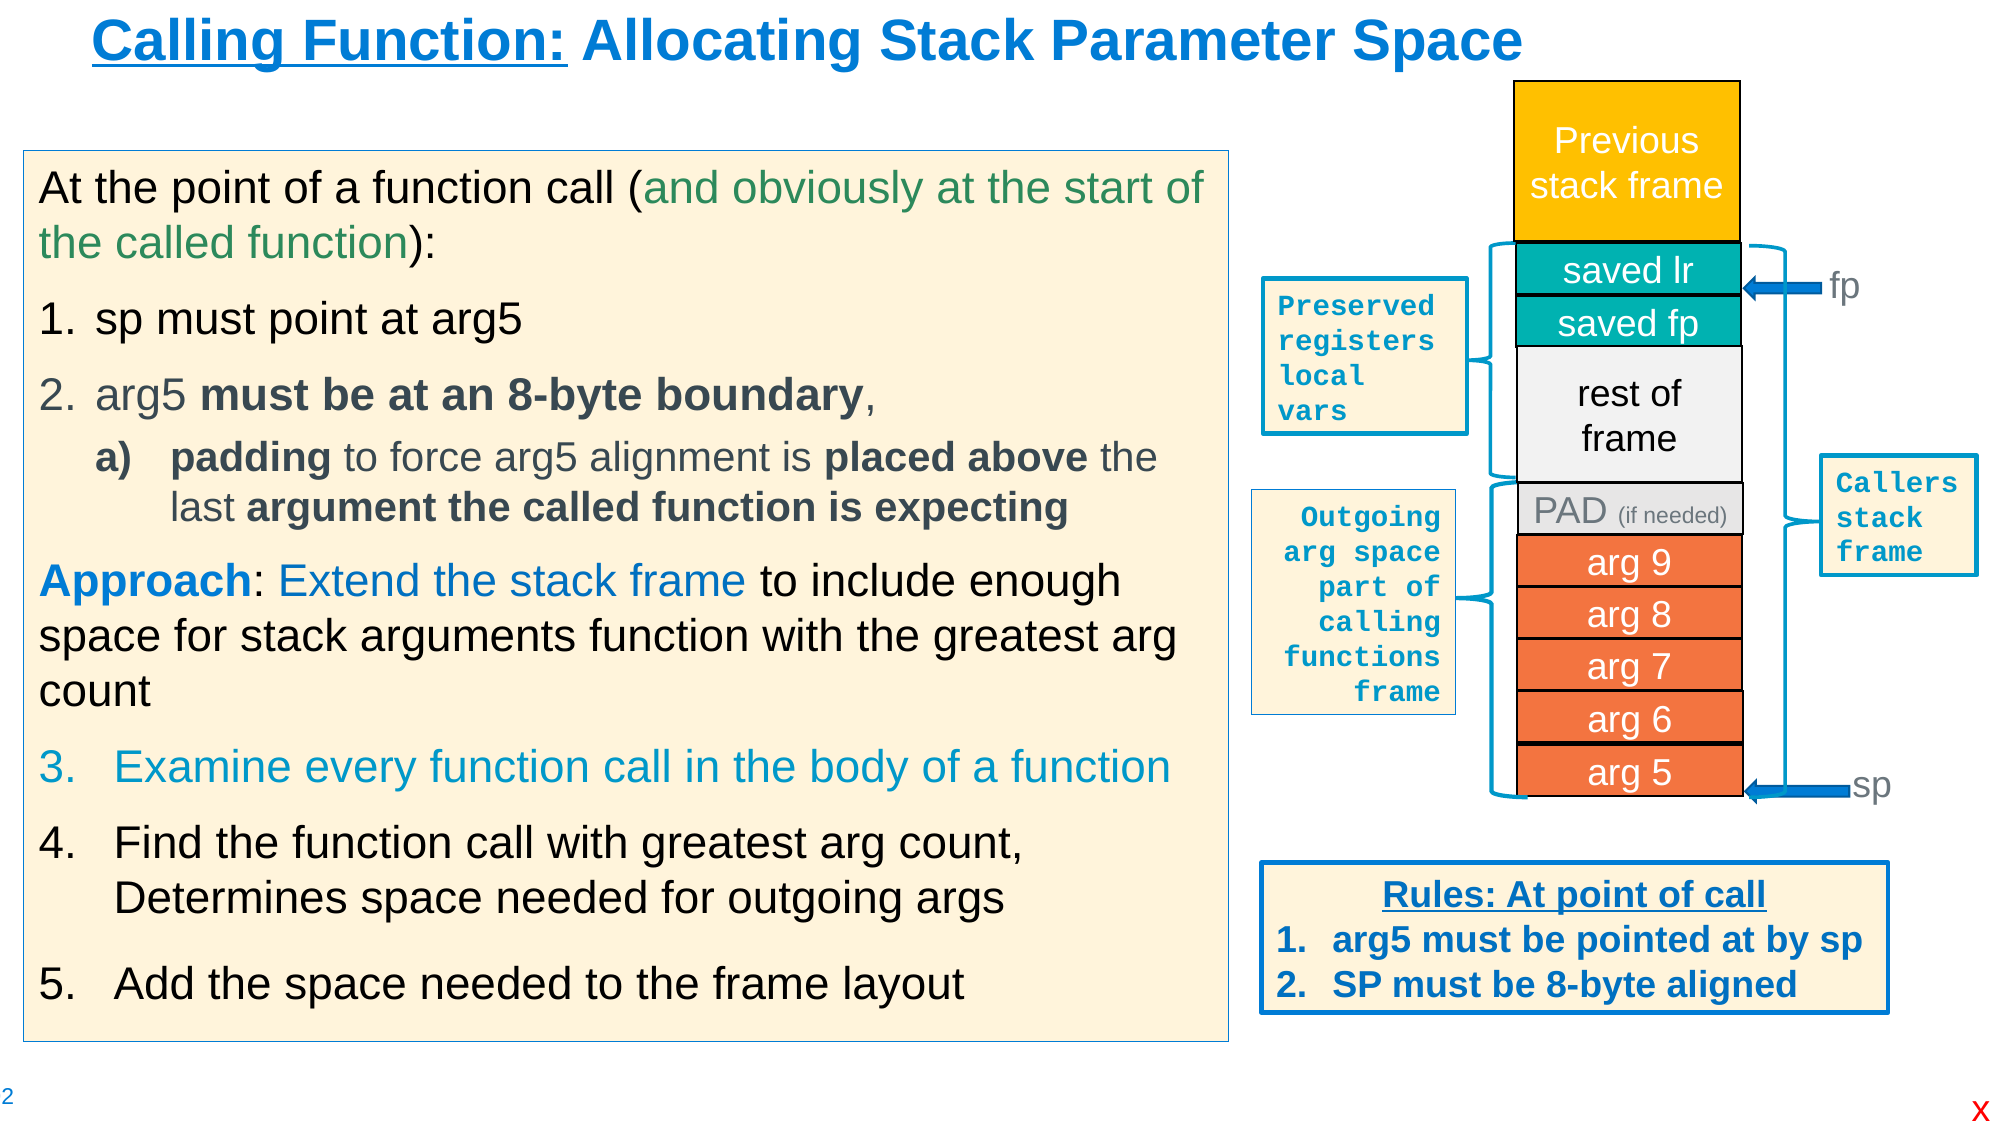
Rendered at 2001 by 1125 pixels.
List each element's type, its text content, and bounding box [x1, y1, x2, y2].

text_box arg 8 [1528, 587, 1743, 639]
text_box arg 6 [1528, 690, 1744, 744]
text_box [1749, 245, 1977, 798]
list At the point of a function call (and obviously at the start of the called function): sp must point at arg5 arg5 must be at an 8-byte boundary, padding to force arg5 alignment is placed above the last argument the called function is expecting Approach: Extend the stack frame to include enough space for stack arguments function with the greatest arg count Examine every function call in the body of a function Find the function call with greatest arg count, Determines space needed for outgoing args Add the space needed to the frame layout [23, 150, 1229, 1042]
text_box [1743, 786, 1749, 797]
text_box sp [1837, 798, 1907, 813]
text_box arg 5 [1528, 744, 1744, 797]
text_box arg 9 [1528, 535, 1743, 587]
text_box x [1956, 1076, 2000, 1125]
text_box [1262, 242, 1516, 478]
text_box Rules: At point of call arg5 must be pointed at by sp SP must be 8-byte aligned [1261, 862, 1888, 1013]
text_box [1251, 481, 1528, 798]
text_box Previous stack frame [1513, 80, 1741, 242]
text_box saved fp [1516, 295, 1742, 345]
text_box PAD (if needed) [1528, 482, 1744, 535]
title Calling Function: Allocating Stack Parameter Space [76, 5, 1924, 81]
text_box [1742, 281, 1749, 295]
text_box arg 7 [1528, 639, 1743, 691]
text_box saved lr [1516, 242, 1742, 295]
text_box rest of frame [1516, 345, 1743, 482]
